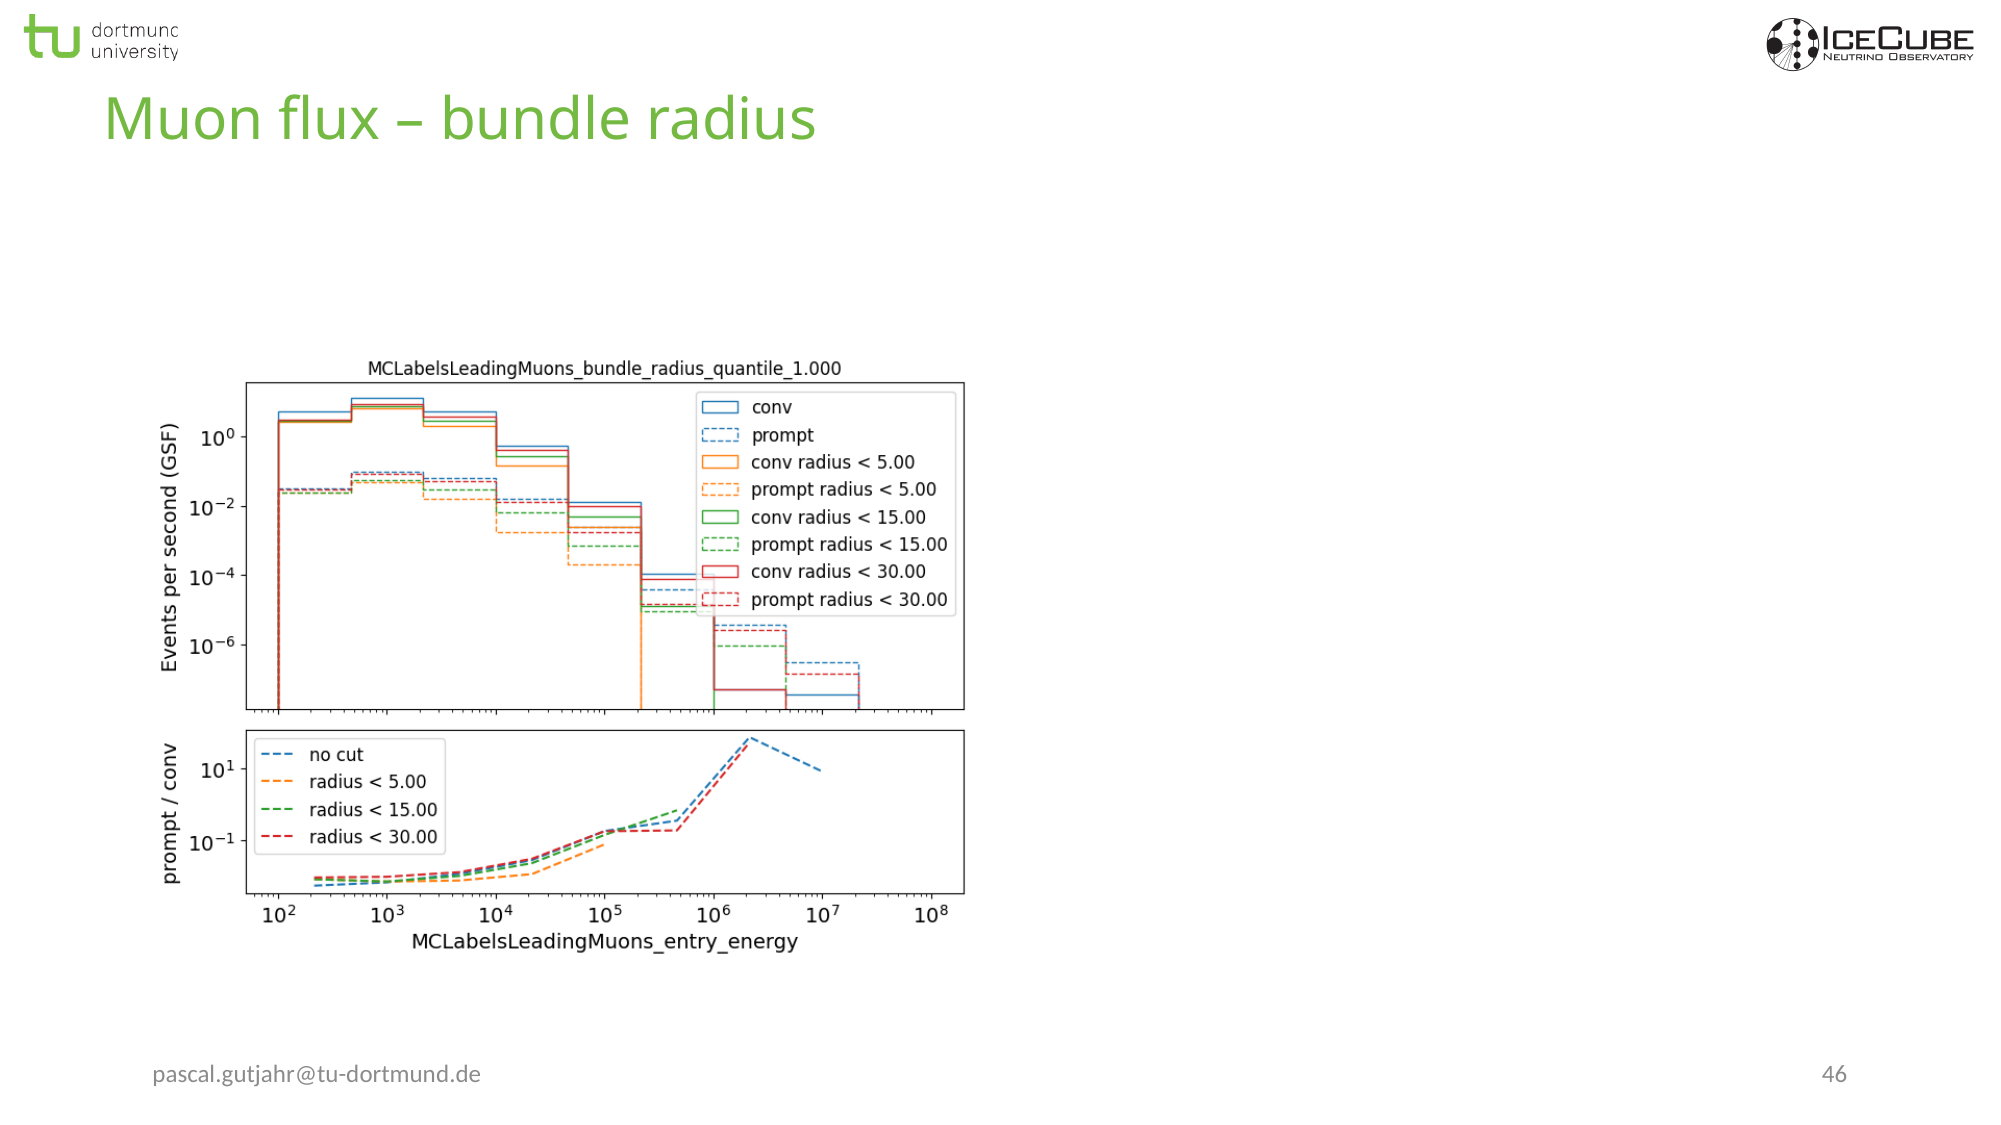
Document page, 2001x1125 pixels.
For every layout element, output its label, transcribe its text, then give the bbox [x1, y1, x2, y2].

slide_number 46 [1412, 1042, 1863, 1103]
slide_number pascal.gutjahr@tu-dortmund.de [137, 1042, 588, 1103]
title Muon flux – bundle radius [88, 59, 1977, 182]
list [151, 350, 974, 963]
